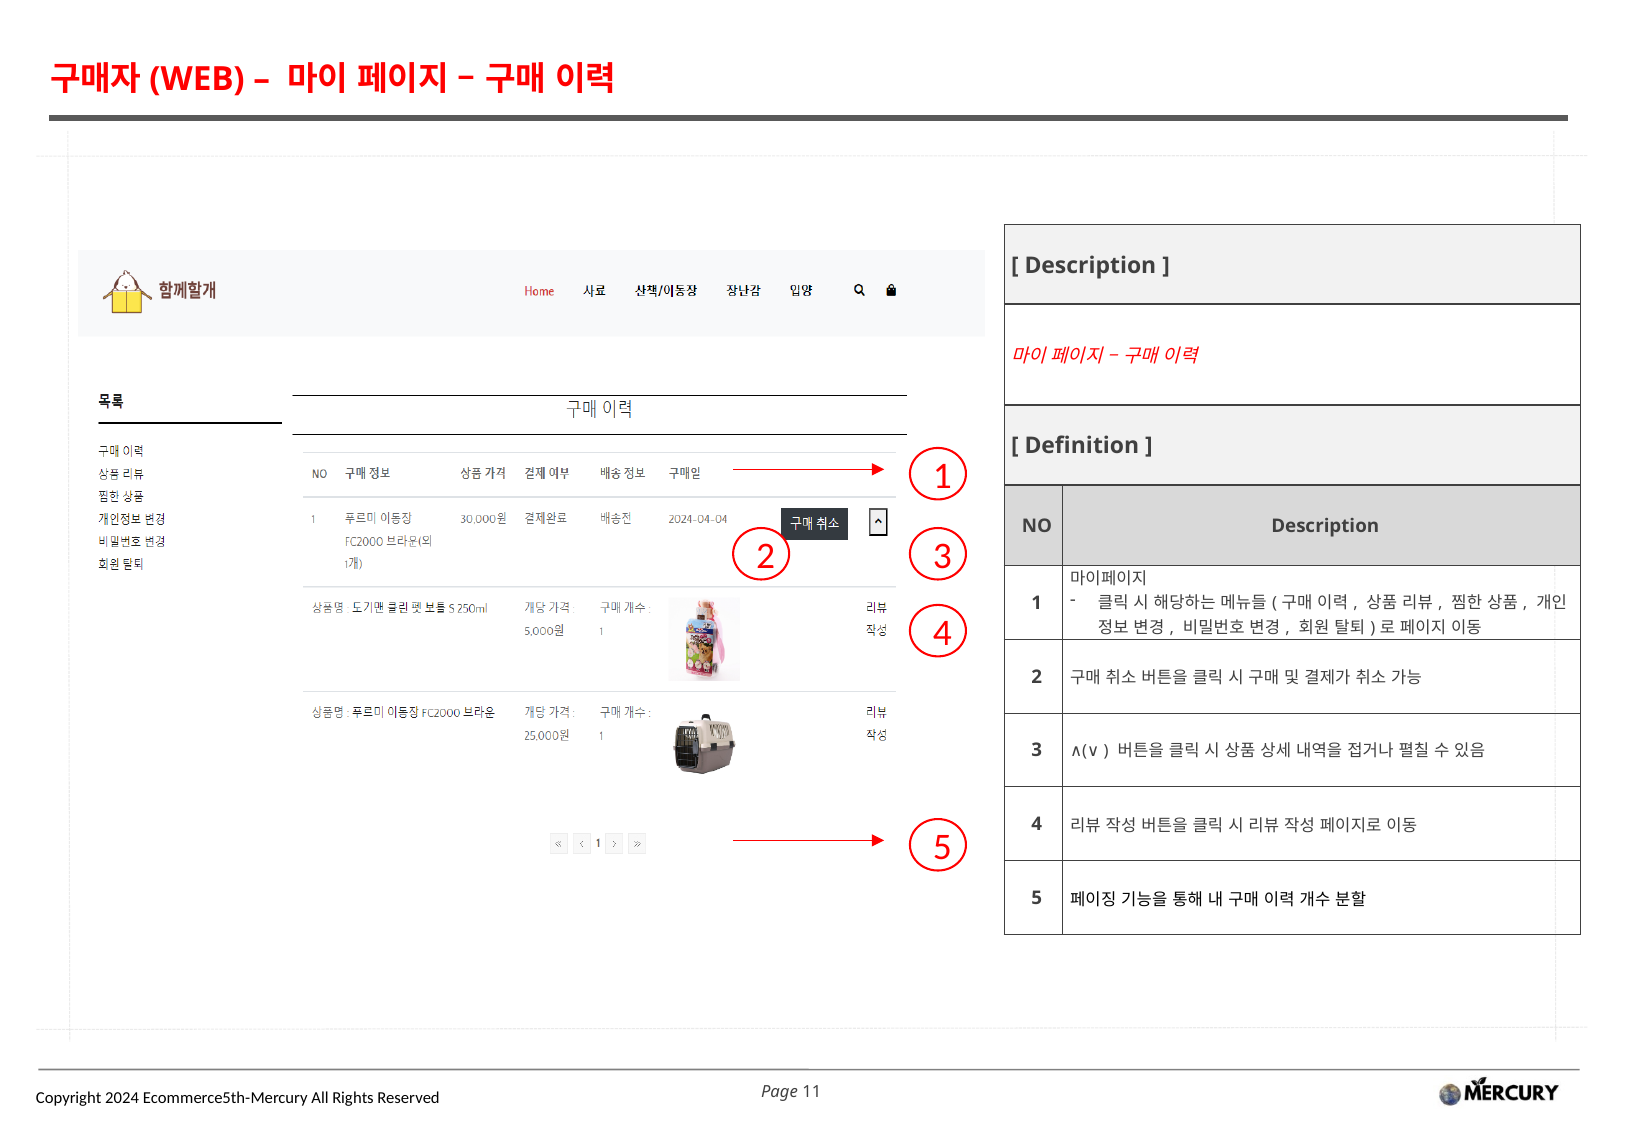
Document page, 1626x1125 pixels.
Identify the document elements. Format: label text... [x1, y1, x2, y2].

table_cell 리뷰 작성 버튼을 클릭 시 리뷰 작성 페이지로 이동 [1063, 787, 1580, 860]
text_box 구매자(WEB) – 마이 페이지 – 구매 이력 [35, 54, 1581, 114]
table_cell 5 [1005, 861, 1062, 934]
table_cell [ Definition ] [1005, 406, 1580, 484]
picture [77, 250, 985, 909]
table_cell Description [1063, 486, 1580, 565]
table_cell 페이징 기능을 통해 내 구매 이력 개수 분할 [1063, 861, 1580, 934]
table_cell 마이 페이지 – 구매 이력 [1005, 305, 1580, 404]
table_cell NO [1005, 486, 1062, 565]
table_cell 1 [1005, 566, 1062, 639]
table_cell ∧(∨) 버튼을 클릭 시 상품 상세 내역을 접거나 펼칠 수 있음 [1063, 714, 1580, 786]
table_cell 3 [1005, 714, 1062, 786]
table_cell 2 [1005, 640, 1062, 713]
table_header [ Description ] [1005, 225, 1580, 303]
picture [1422, 1075, 1600, 1113]
table_cell 구매 취소 버튼을 클릭 시 구매 및 결제가 취소 가능 [1063, 640, 1580, 713]
table_cell 4 [1005, 787, 1062, 860]
table_cell 마이페이지 클릭 시 해당하는 메뉴들(구매 이력, 상품 리뷰, 찜한 상품, 개인 정보 변경, 비밀번호 변경, 회원 탈퇴)로 페이지 이동 [1063, 566, 1580, 639]
